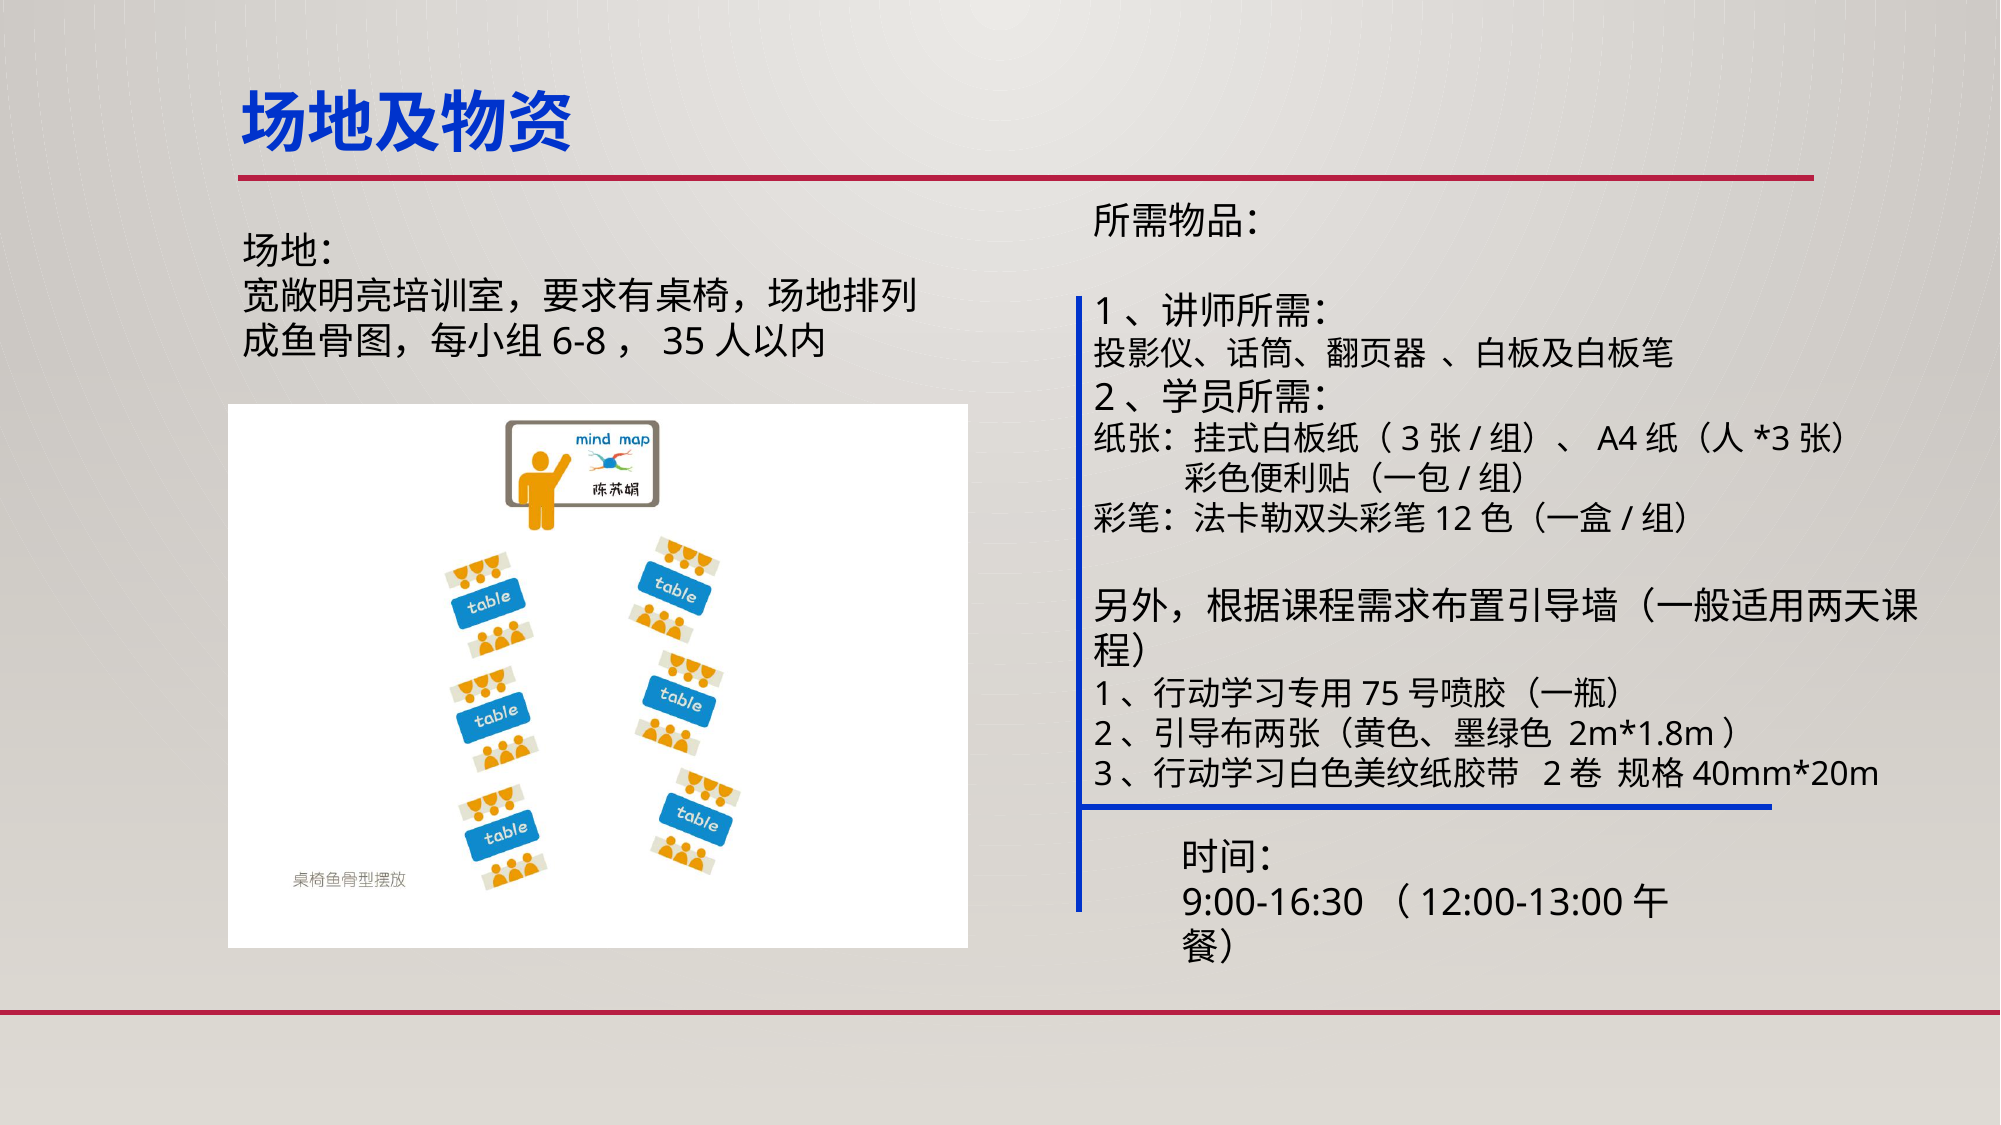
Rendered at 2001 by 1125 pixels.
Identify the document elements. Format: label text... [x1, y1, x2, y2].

text_box 场地及物资 [225, 71, 590, 167]
text_box 所需物品： 1、讲师所需： 投影仪、话筒、翻页器 、白板及白板笔 2、学员所需： 纸张：挂式白板纸（3张/组）、A4纸（人*3张） 彩色便利贴（一包/组） 彩笔：法卡勒双头彩笔12色（一盒/组） 另外，根据课程需求布置引导墙（一般适用两天课程） 1、行动学习专用75号喷胶（一瓶） 2、引导布两张（黄色、墨绿色 2m*1.8m） 3、行动学习白色美纹纸胶带 2卷 规格40mm*20m [1079, 190, 1974, 800]
picture [227, 404, 969, 948]
text_box 场地： 宽敞明亮培训室，要求有桌椅，场地排列成鱼骨图，每小组6-8，35人以内 [228, 219, 957, 370]
text_box 时间： 9:00-16:30（12:00-13:00午餐） [1166, 825, 1707, 976]
